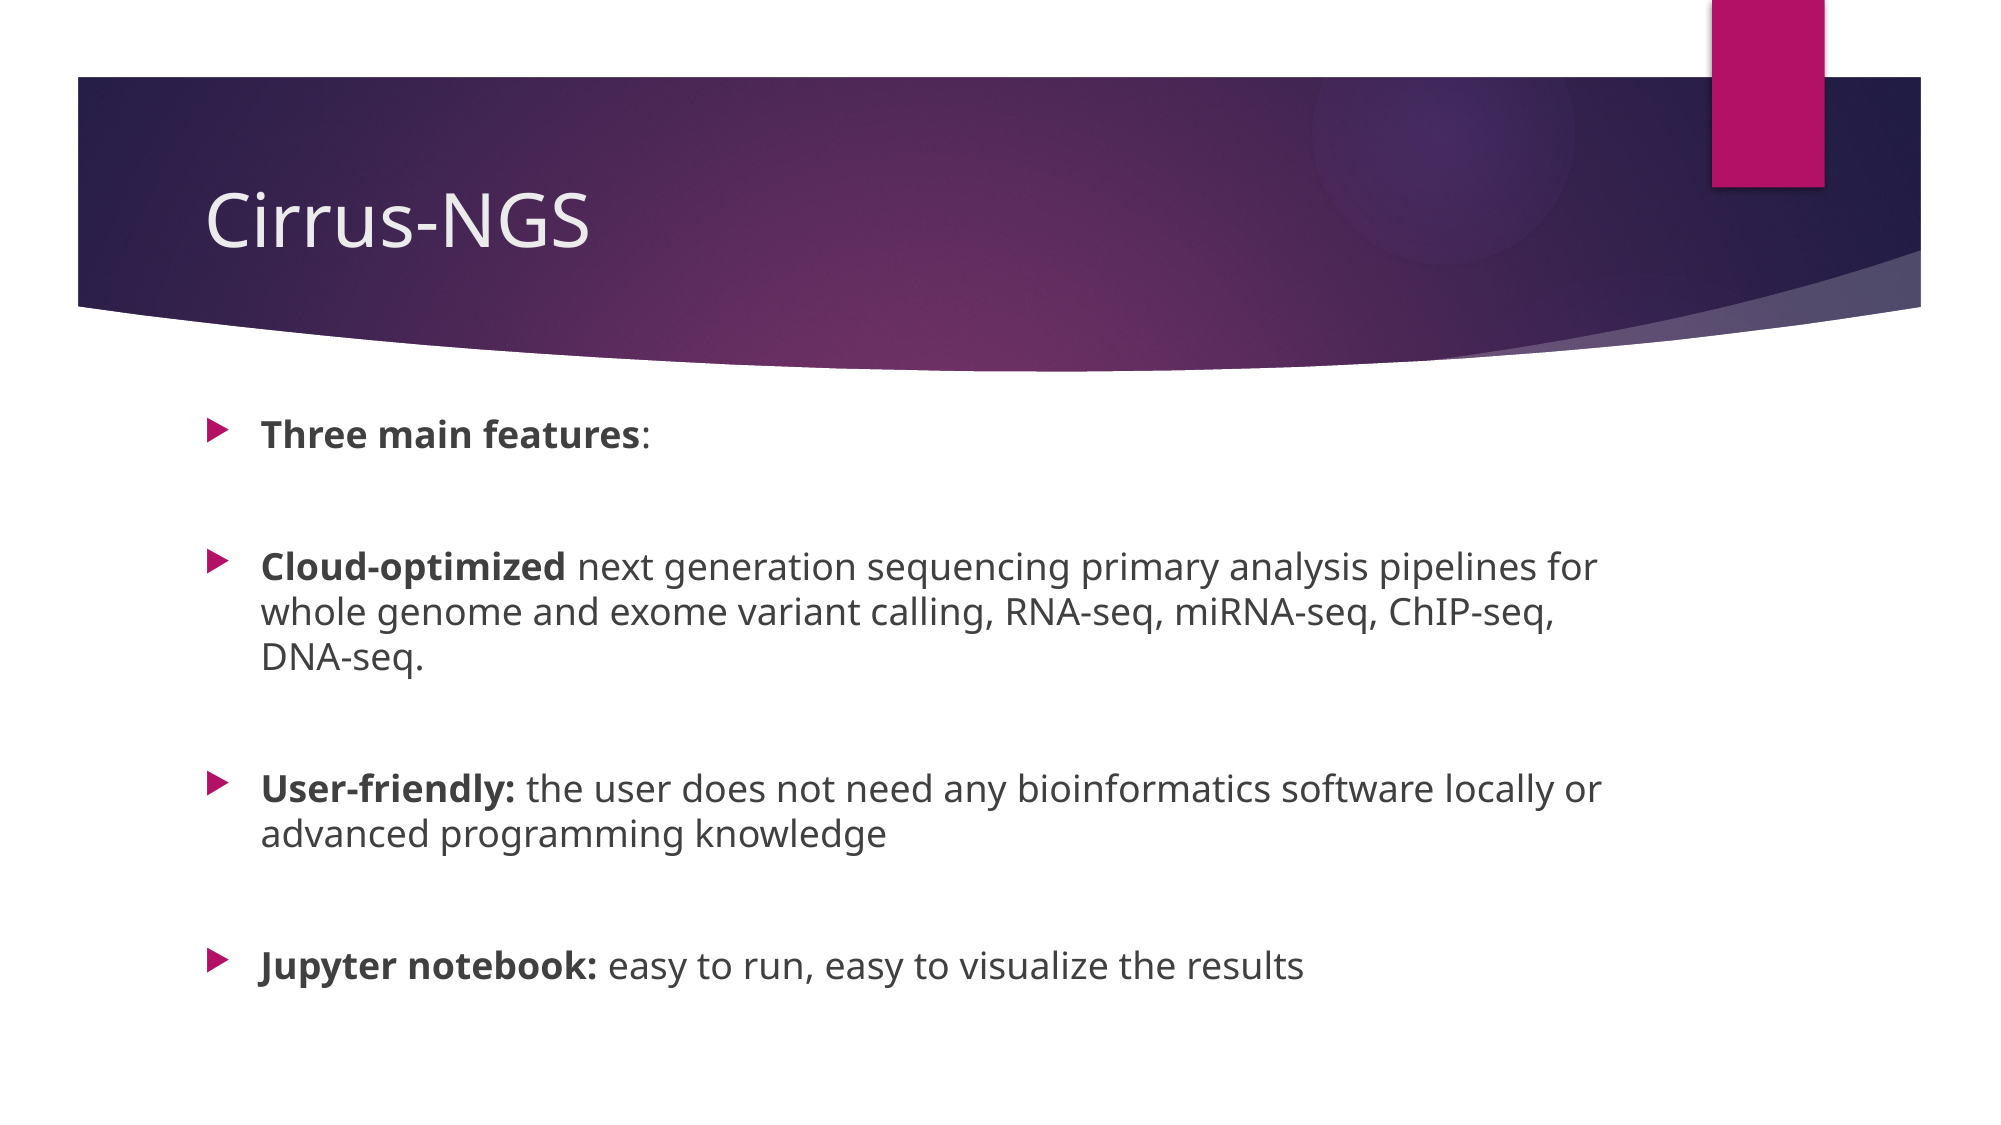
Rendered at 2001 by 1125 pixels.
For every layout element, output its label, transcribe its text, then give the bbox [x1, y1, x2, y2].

title Cirrus-NGS [189, 159, 1627, 276]
list Three main features: Cloud-optimized next generation sequencing primary analysis pipelines for whole genome and exome variant calling, RNA-seq, miRNA-seq, ChIP-seq, DNA-seq. User-friendly: the user does not need any bioinformatics software locally or advanced programming knowledge Jupyter notebook: easy to run, easy to visualize the results [189, 403, 1638, 1102]
